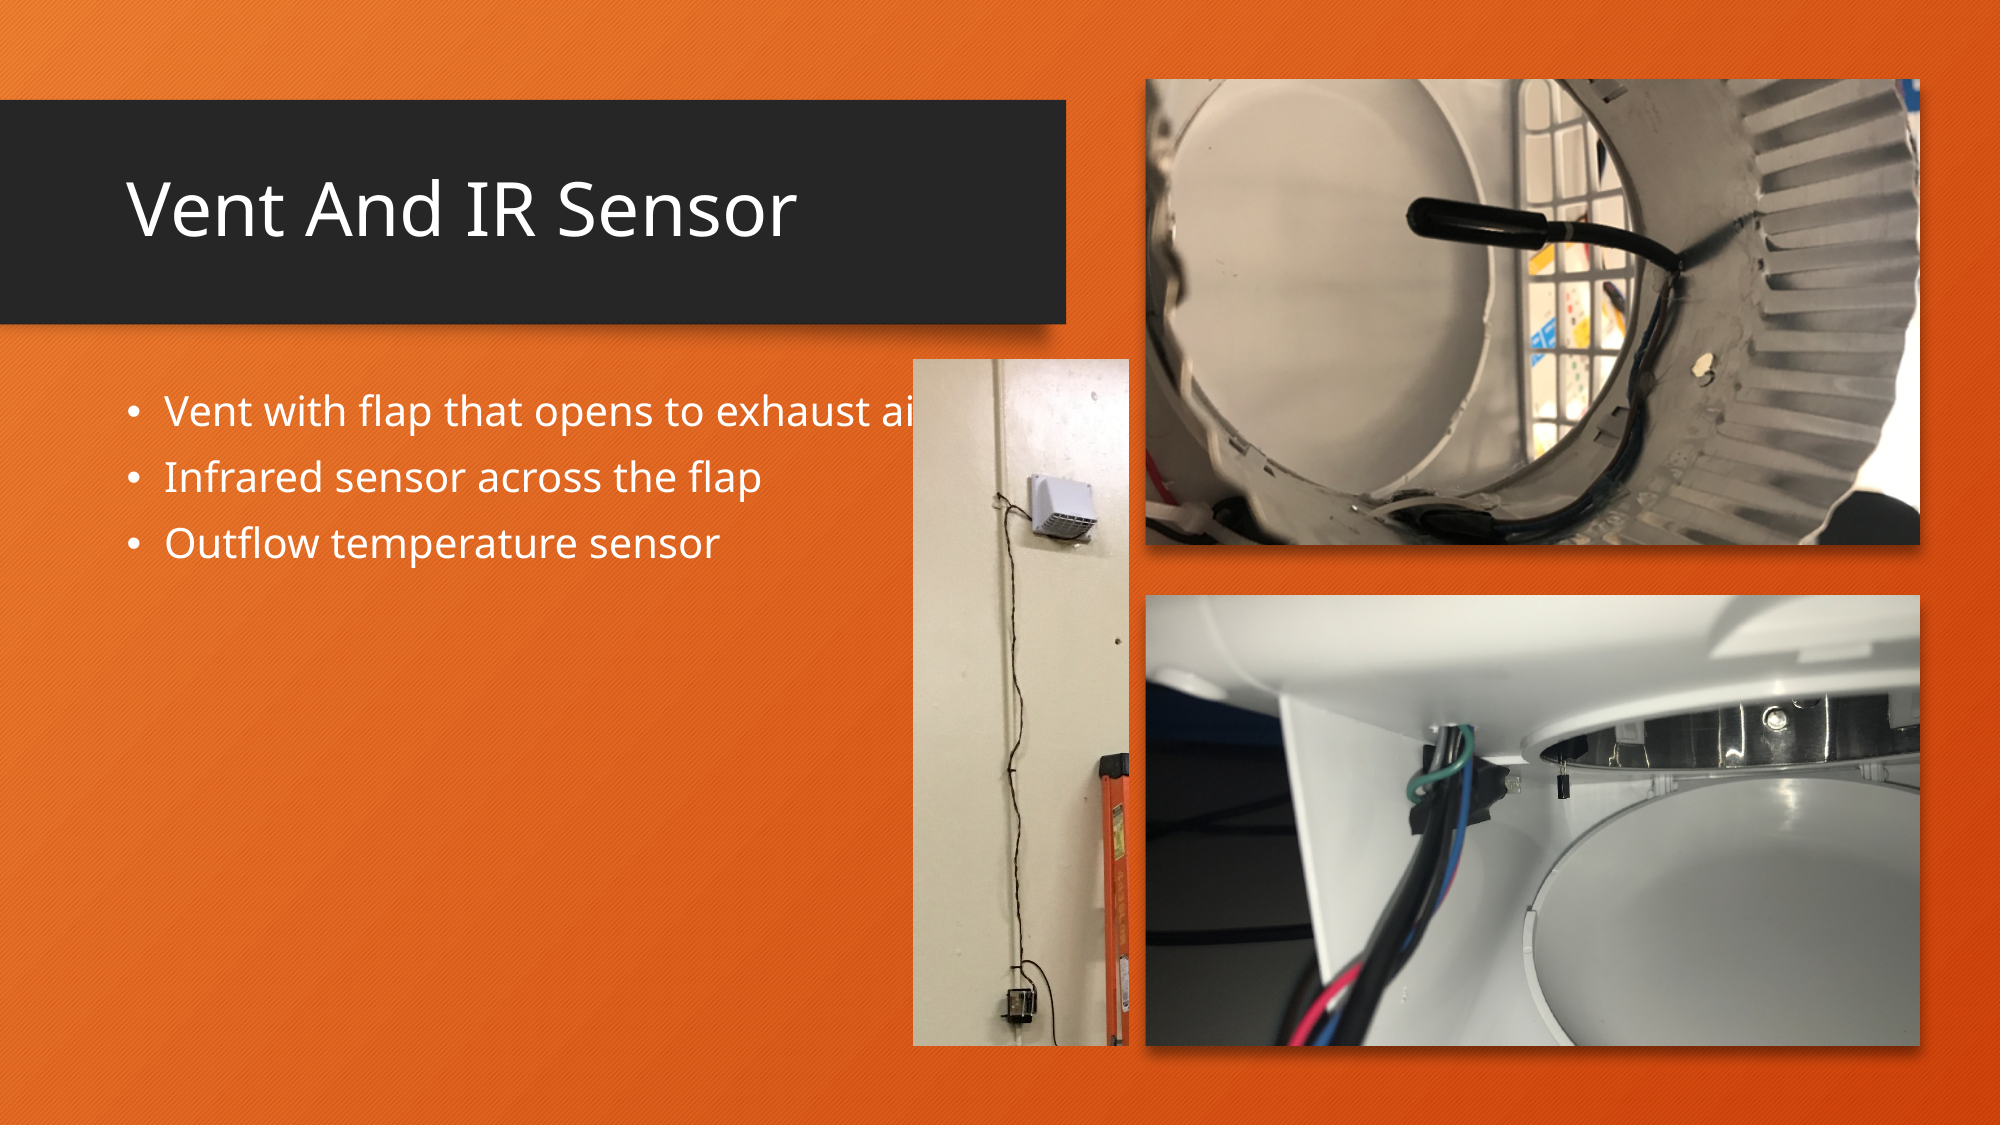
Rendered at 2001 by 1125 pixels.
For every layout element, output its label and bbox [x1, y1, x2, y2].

picture [1145, 79, 1921, 545]
text_box [0, 0, 2000, 1125]
picture [1145, 595, 1921, 1047]
picture [0, 322, 1130, 1047]
